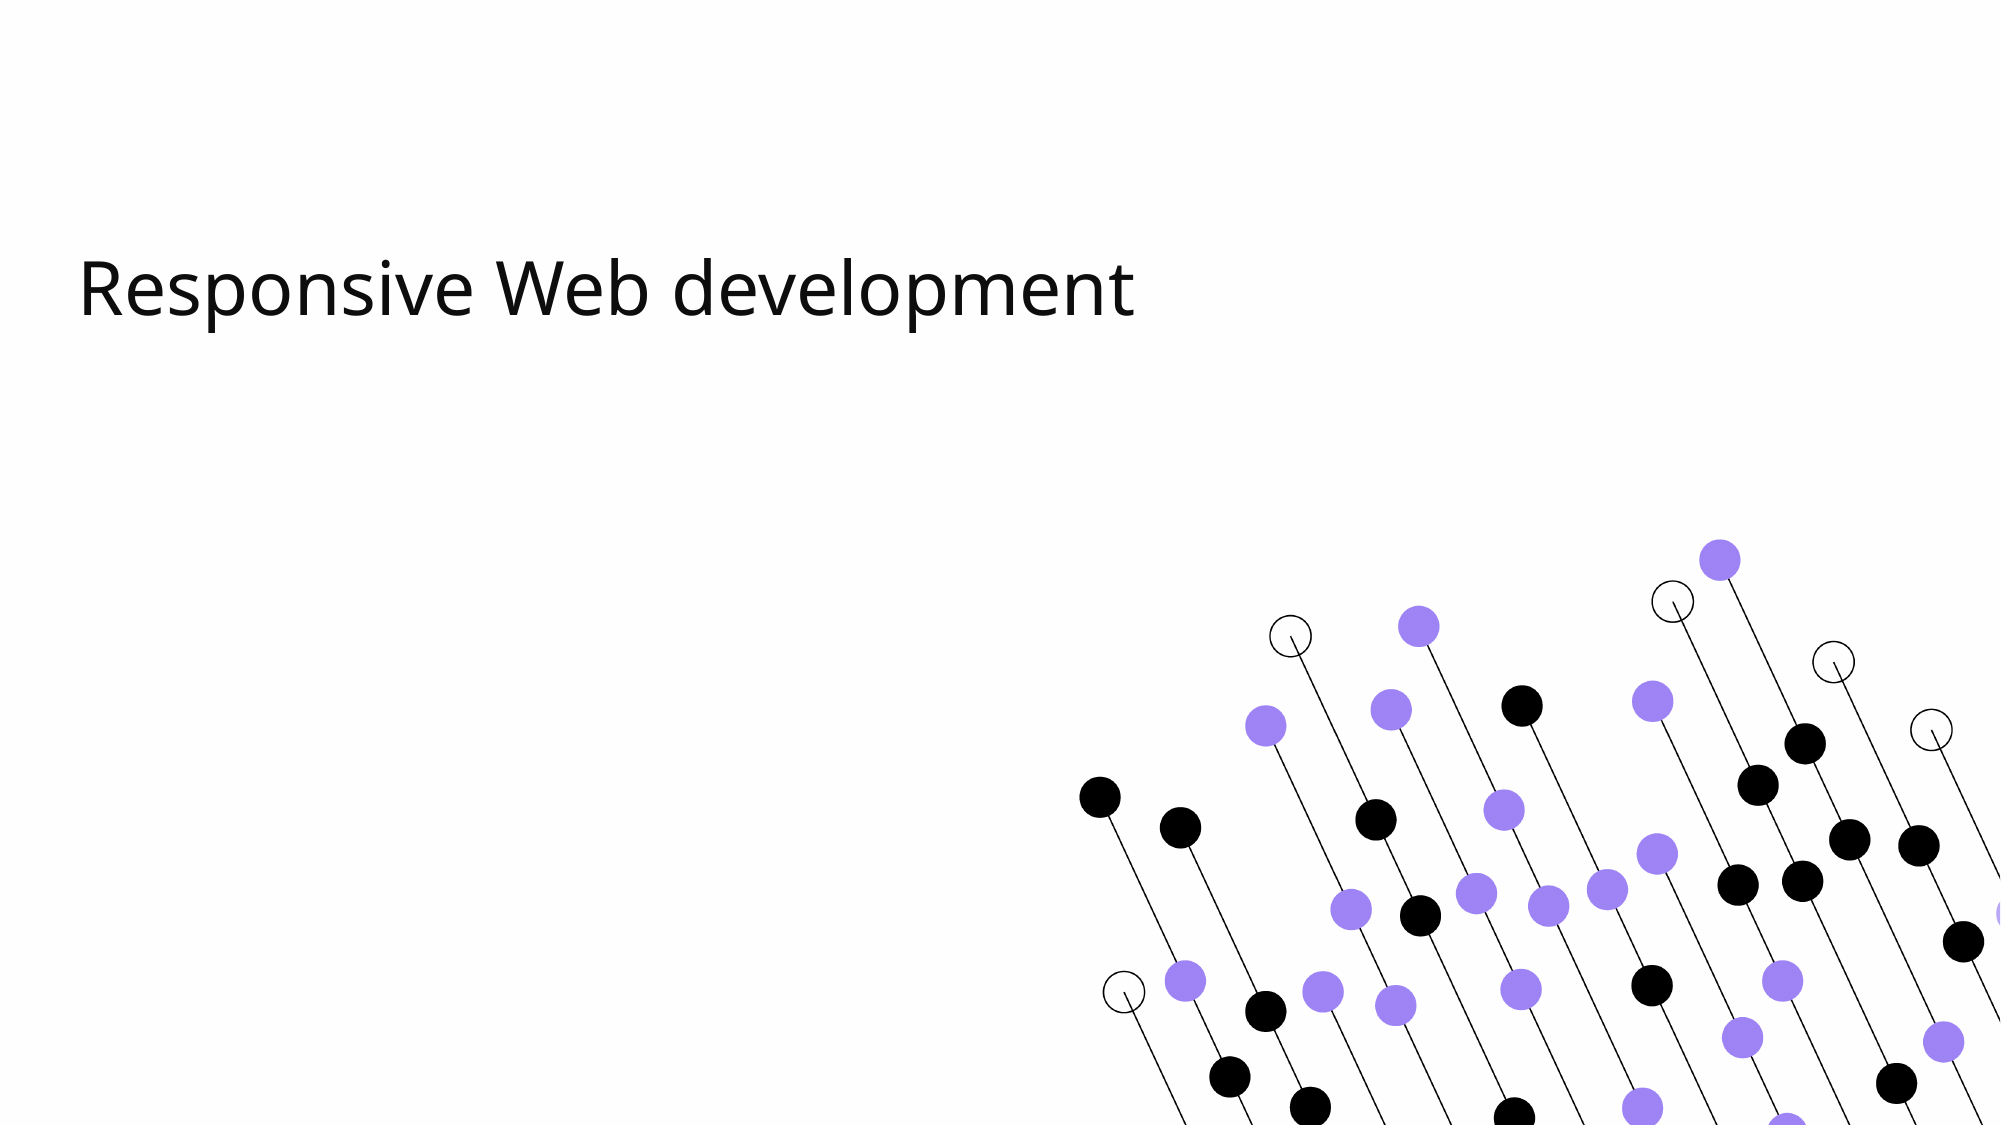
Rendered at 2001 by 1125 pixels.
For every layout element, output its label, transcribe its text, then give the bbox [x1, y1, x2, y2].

title Responsive Web development [77, 183, 1190, 389]
picture [0, 0, 2001, 1125]
